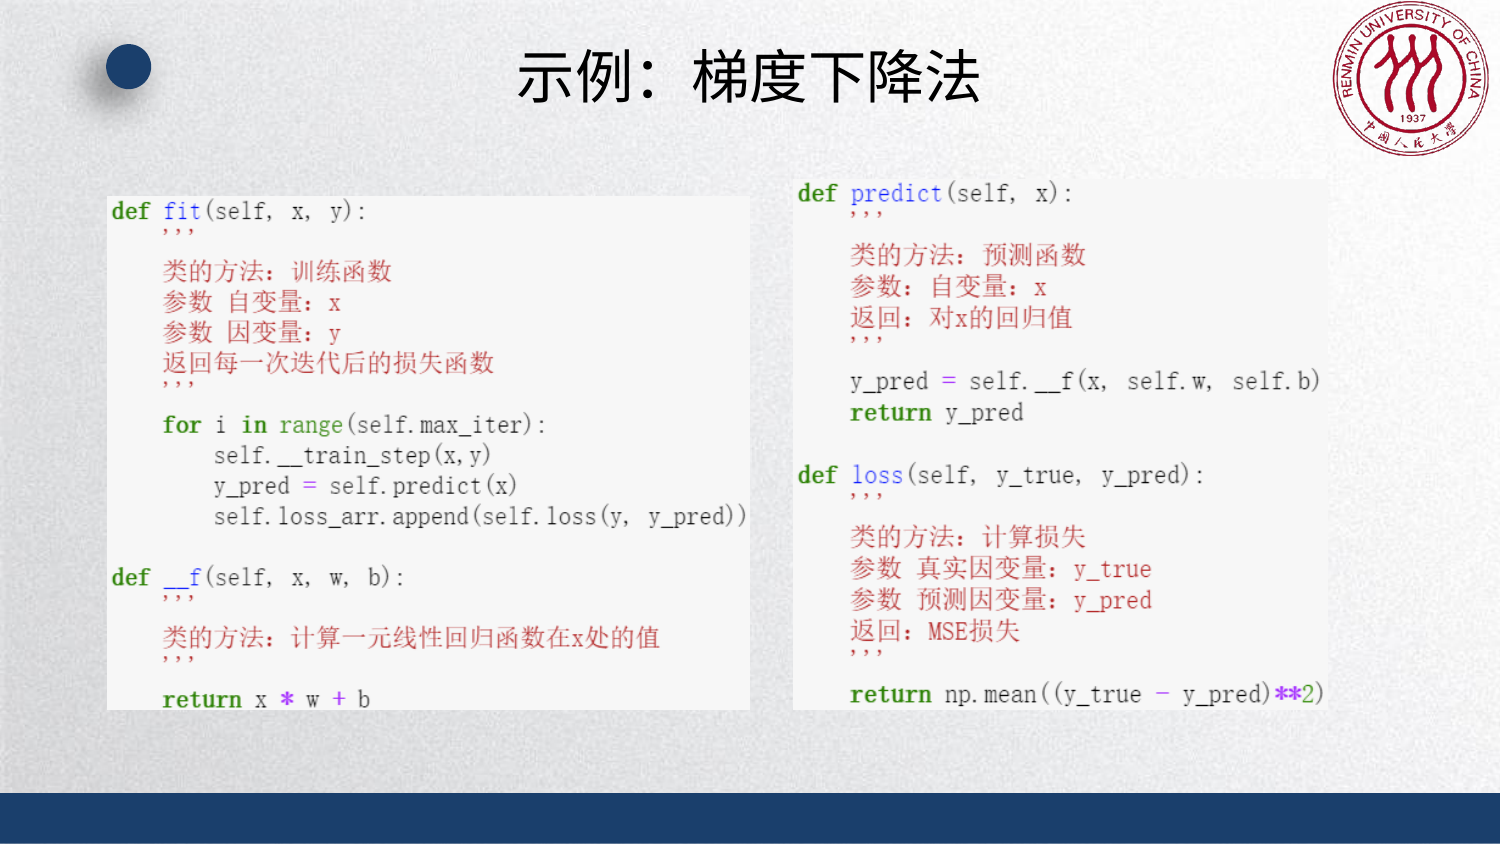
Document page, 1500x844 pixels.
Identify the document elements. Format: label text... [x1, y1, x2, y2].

picture [0, 0, 1500, 793]
title 示例：梯度下降法 [75, 33, 1425, 116]
